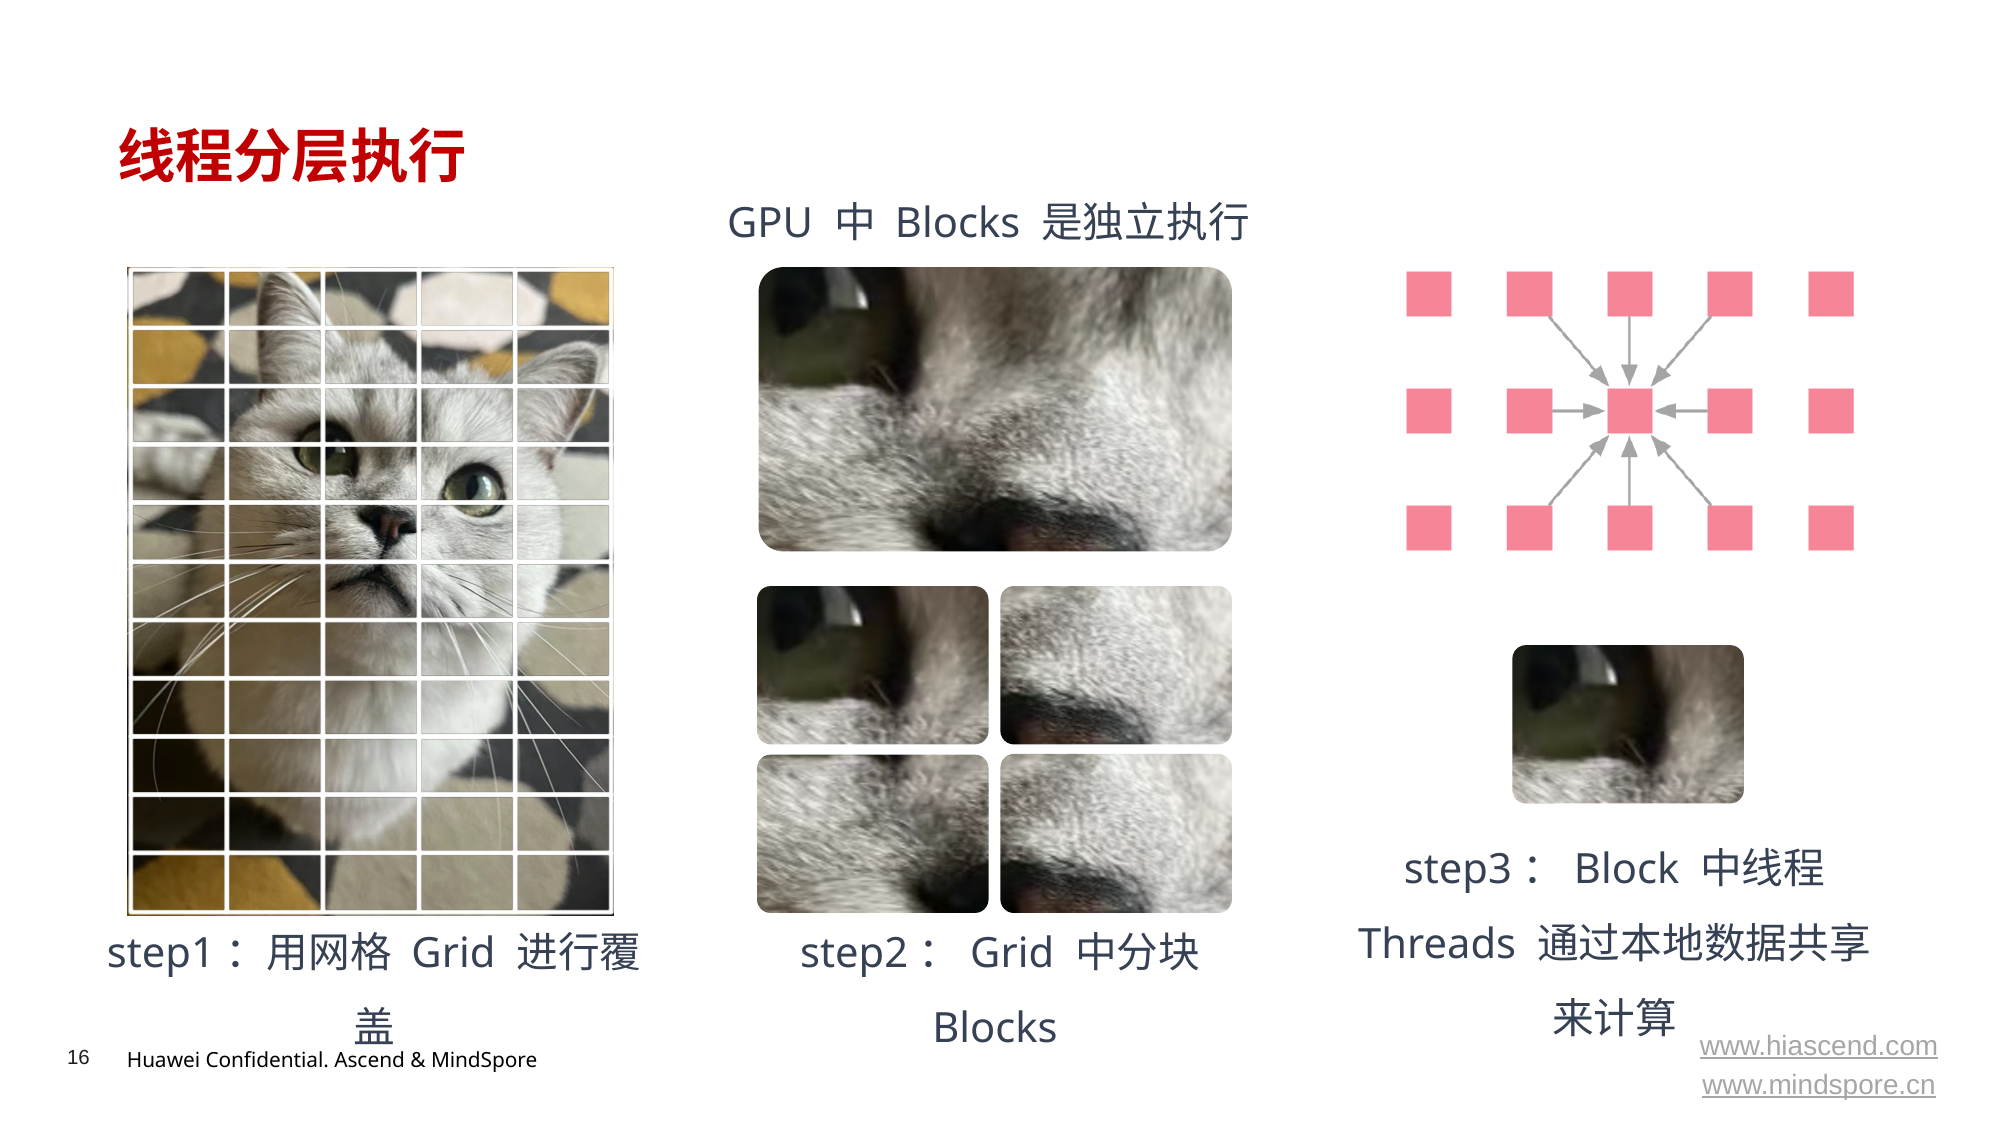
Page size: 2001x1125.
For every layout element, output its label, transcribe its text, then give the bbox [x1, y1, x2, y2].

picture [1402, 266, 1854, 552]
picture [1512, 644, 1745, 804]
picture [127, 266, 615, 916]
text_box step1：用网格 Grid 进行覆盖 [90, 927, 658, 1024]
title 线程分层执行 [102, 111, 1901, 209]
text_box GPU 中 Blocks 是独立执行 [705, 184, 1272, 258]
text_box step3：Block 中线程 Threads 通过本地数据共享来计算 [1331, 834, 1899, 1024]
picture [758, 266, 1233, 552]
picture [756, 585, 989, 745]
picture [1000, 585, 1233, 745]
picture [1000, 753, 1233, 914]
picture [756, 754, 989, 914]
text_box step2：Grid 中分块 Blocks [716, 927, 1284, 1024]
